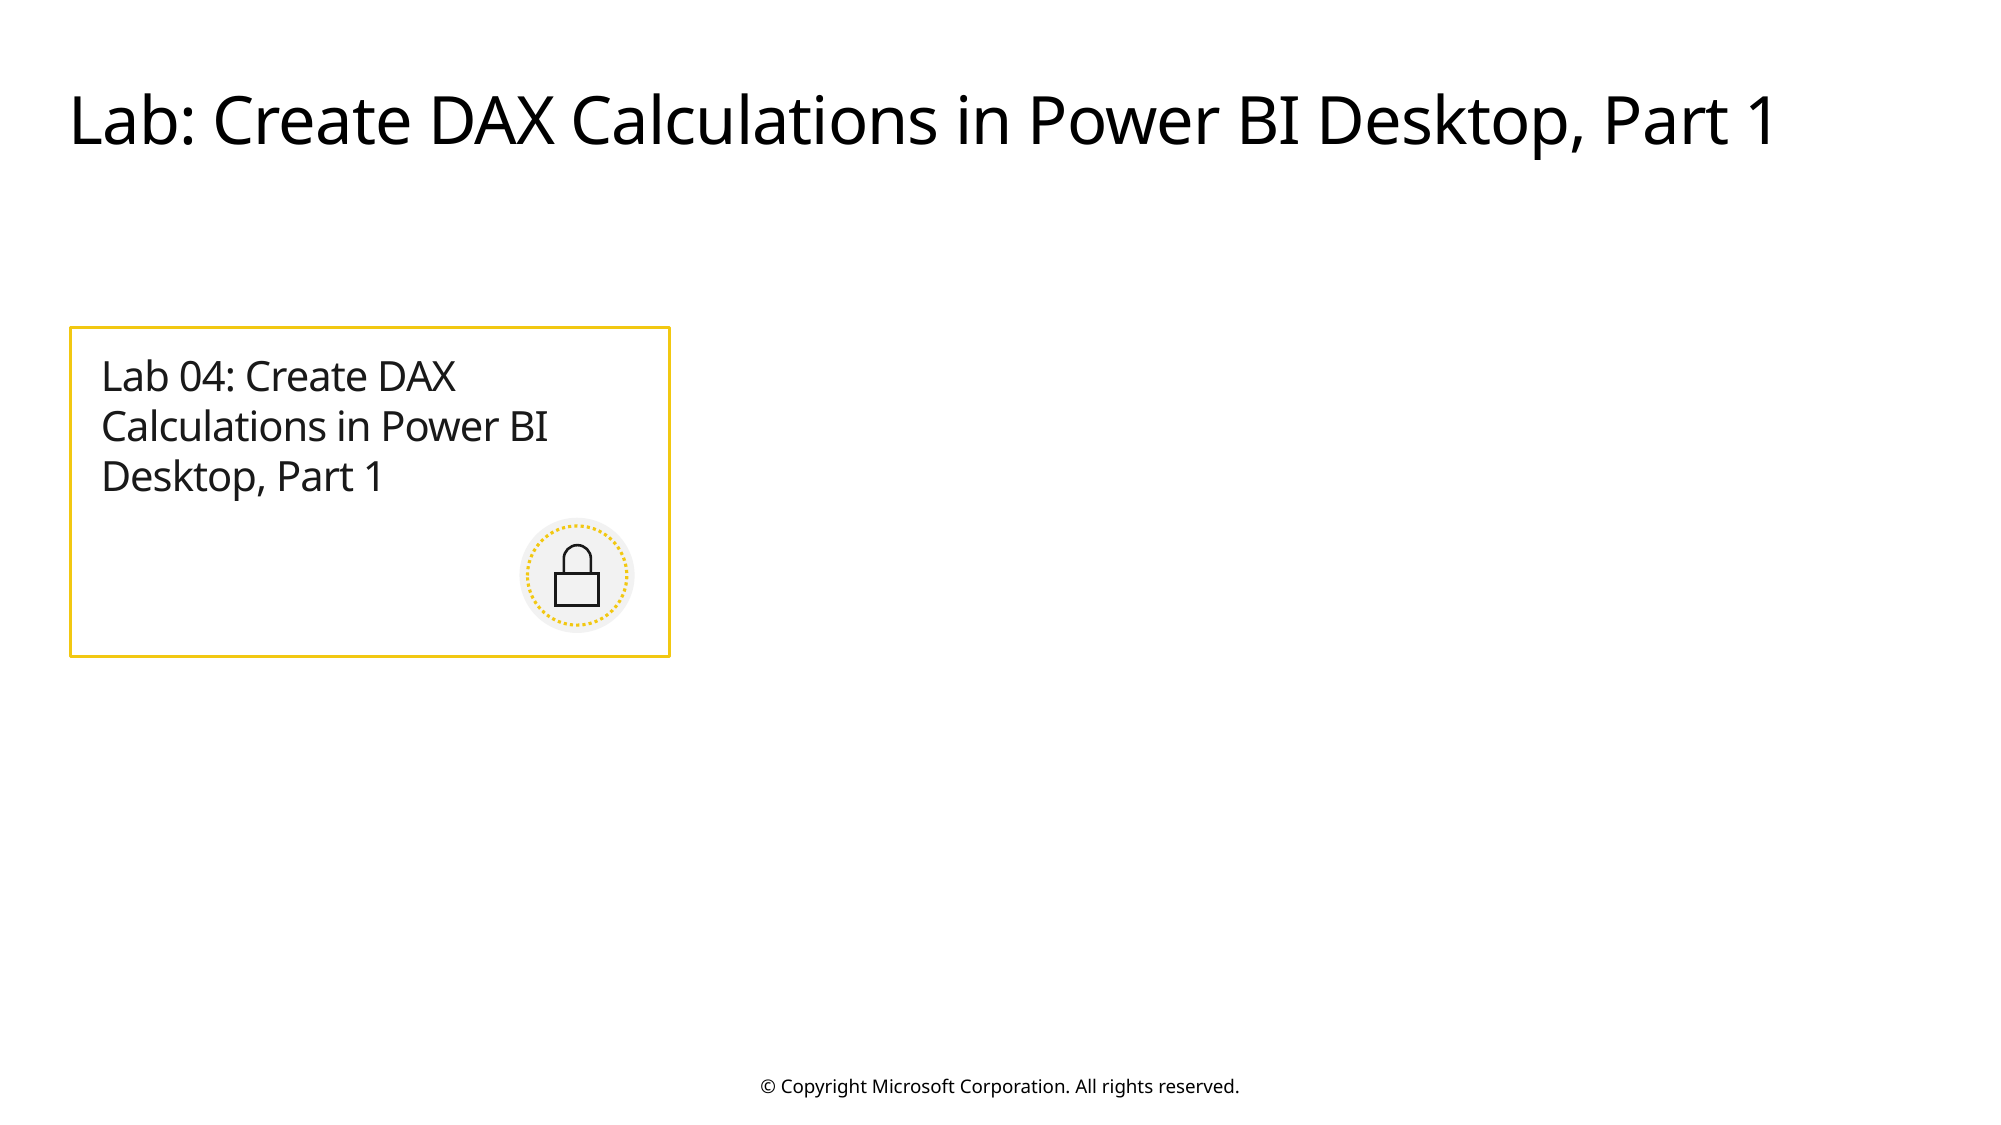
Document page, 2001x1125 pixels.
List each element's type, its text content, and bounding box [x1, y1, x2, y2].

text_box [519, 517, 635, 634]
title Lab: Create DAX Calculations in Power BI Desktop, Part 1 [68, 72, 1930, 184]
list Lab 04: Create DAX Calculations in Power BI Desktop, Part 1 [69, 326, 671, 658]
